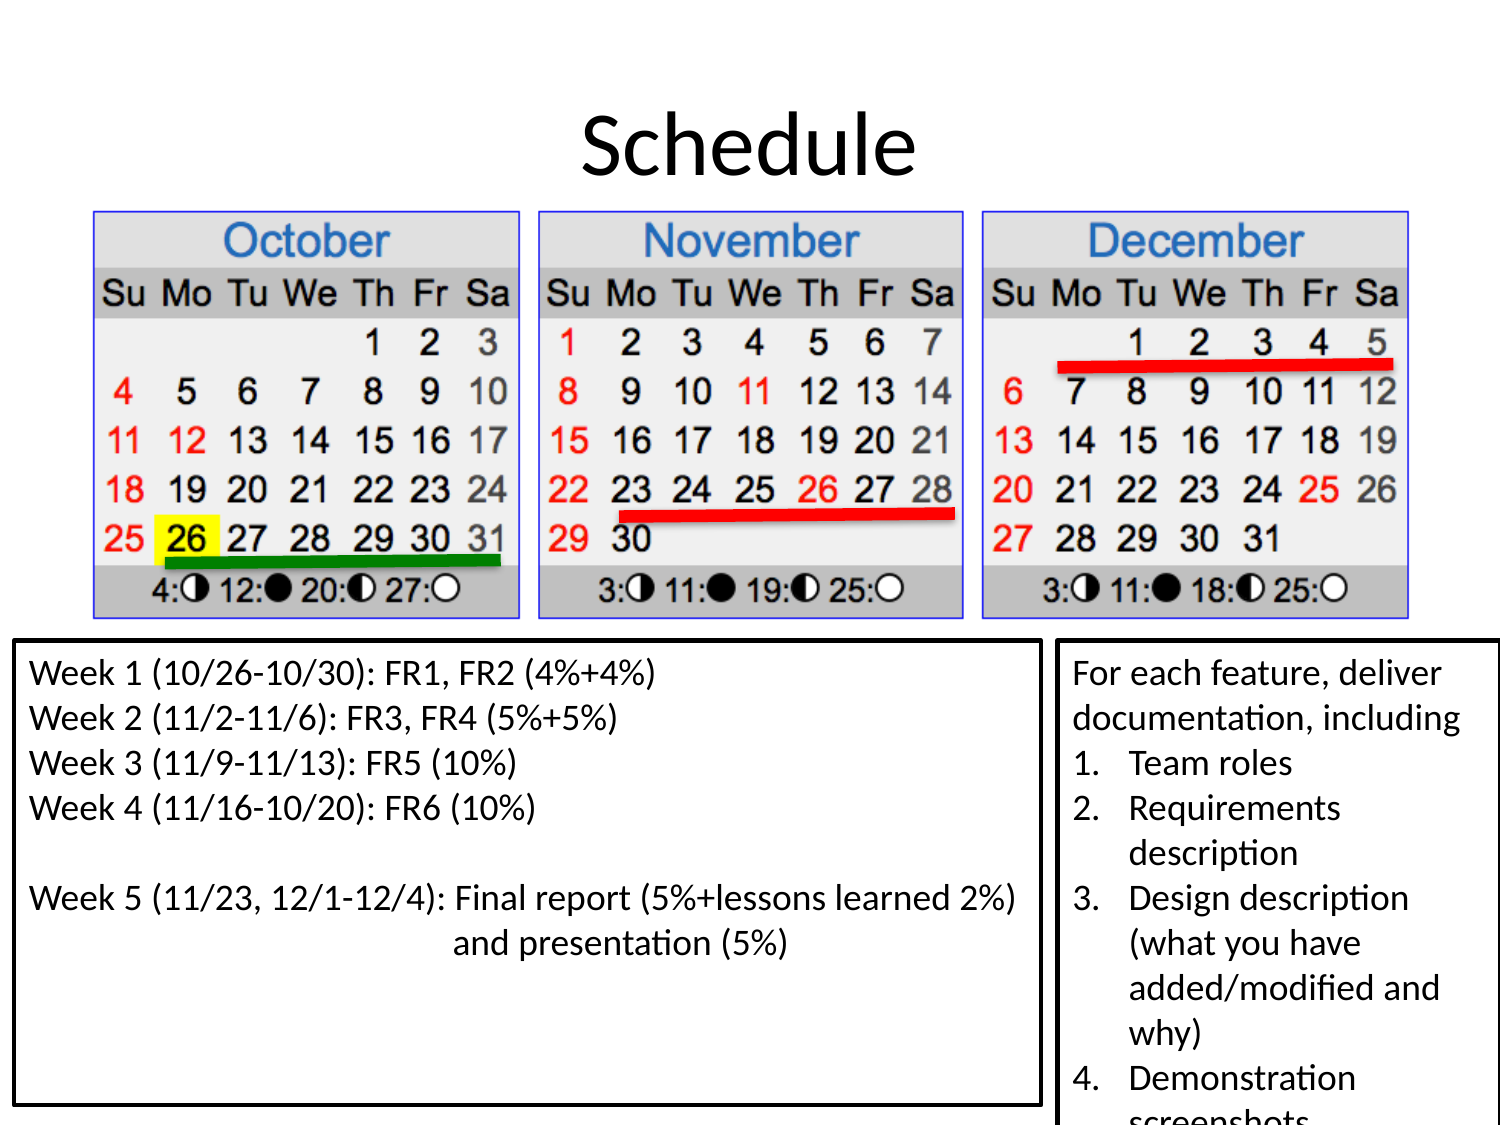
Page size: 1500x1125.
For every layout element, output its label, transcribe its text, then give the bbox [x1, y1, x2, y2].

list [77, 44, 1429, 788]
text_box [618, 513, 956, 517]
text_box For each feature, deliver documentation, including Team roles Requirements description Design description (what you have added/modified and why) Demonstration screenshots [1055, 638, 1500, 1125]
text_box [1057, 363, 1394, 368]
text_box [164, 559, 501, 564]
text_box Week 1 (10/26-10/30): FR1, FR2 (4%+4%) Week 2 (11/2-11/6): FR3, FR4 (5%+5%) Week 3 (11/9-11/13): FR5 (10%) Week 4 (11/16-10/20): FR6 (10%) Week 5 (11/23, 12/1-12/4): Final report (5%+lessons learned 2%) and presentation (5%) [12, 638, 1043, 1107]
